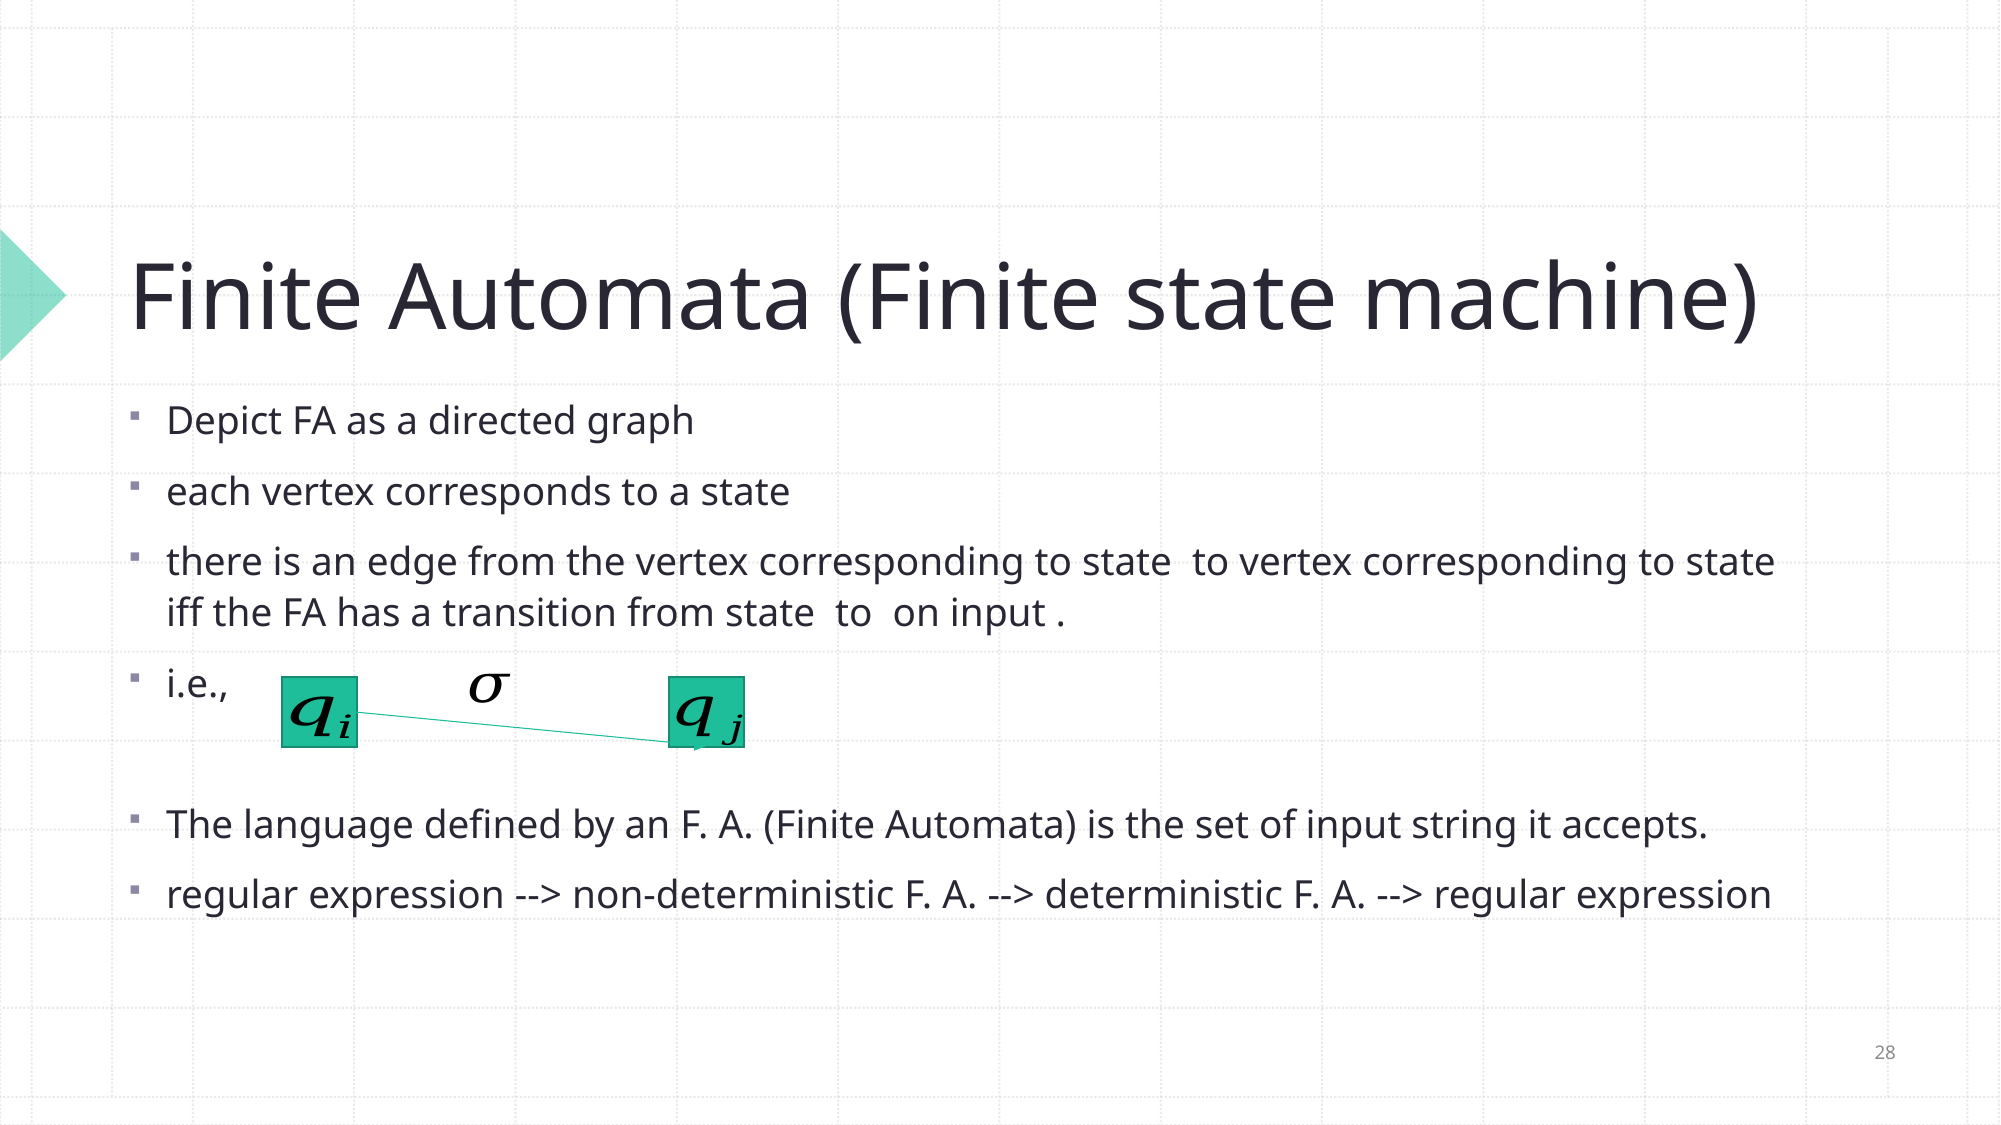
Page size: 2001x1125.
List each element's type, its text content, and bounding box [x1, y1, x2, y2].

slide_number 28 [1805, 1019, 1966, 1089]
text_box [283, 654, 744, 746]
title Finite Automata (Finite state machine) [113, 119, 1808, 356]
